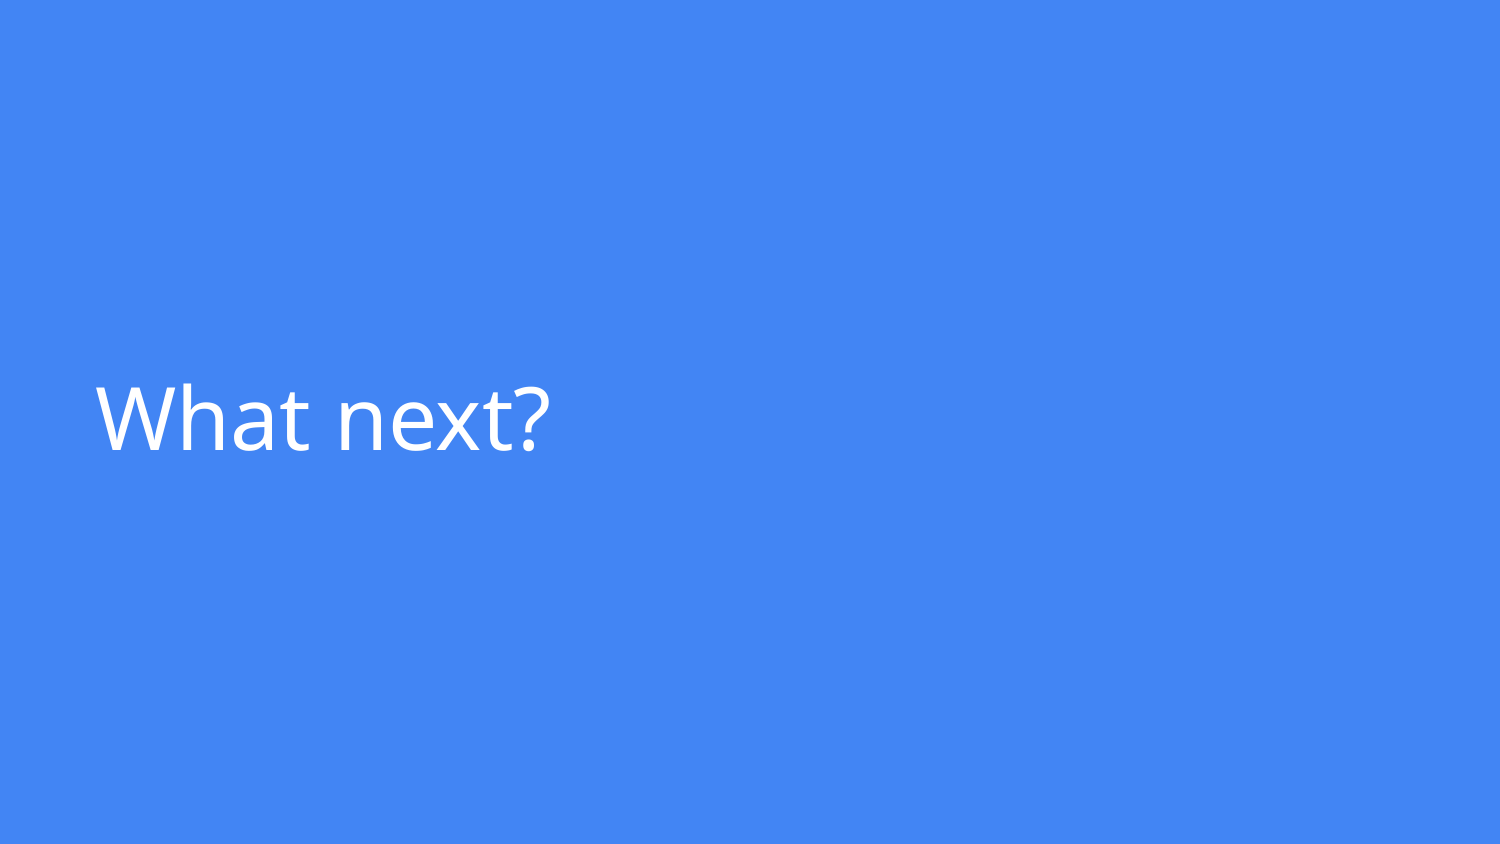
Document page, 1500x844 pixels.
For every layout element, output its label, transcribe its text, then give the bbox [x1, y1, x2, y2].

title What next? [80, 80, 1102, 752]
